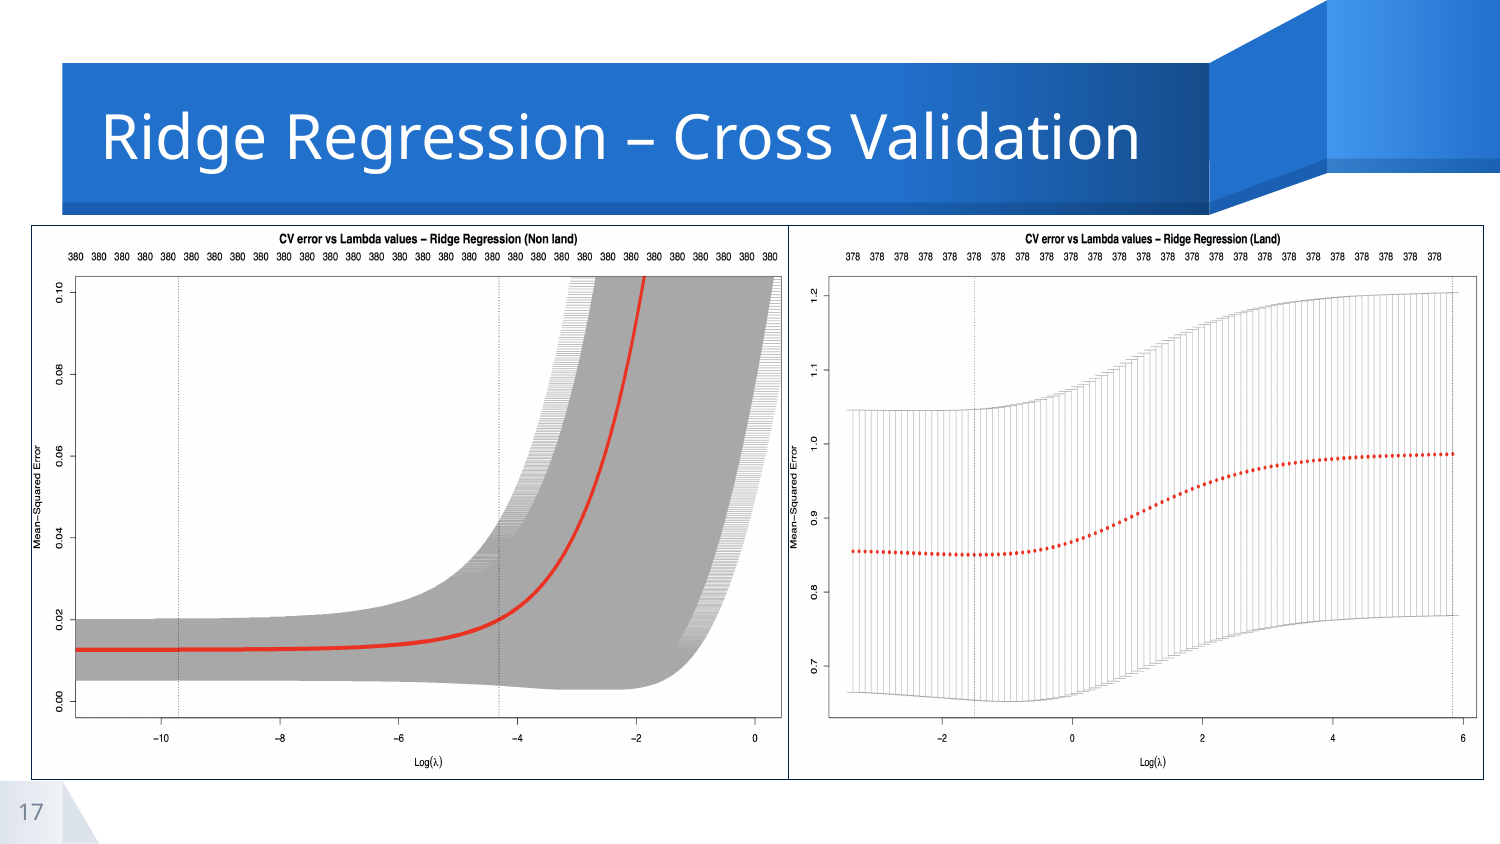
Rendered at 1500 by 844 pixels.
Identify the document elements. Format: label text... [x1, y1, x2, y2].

title Ridge Regression – Cross Validation [100, 64, 1210, 215]
picture [30, 224, 1484, 780]
slide_number 17 [0, 781, 63, 844]
